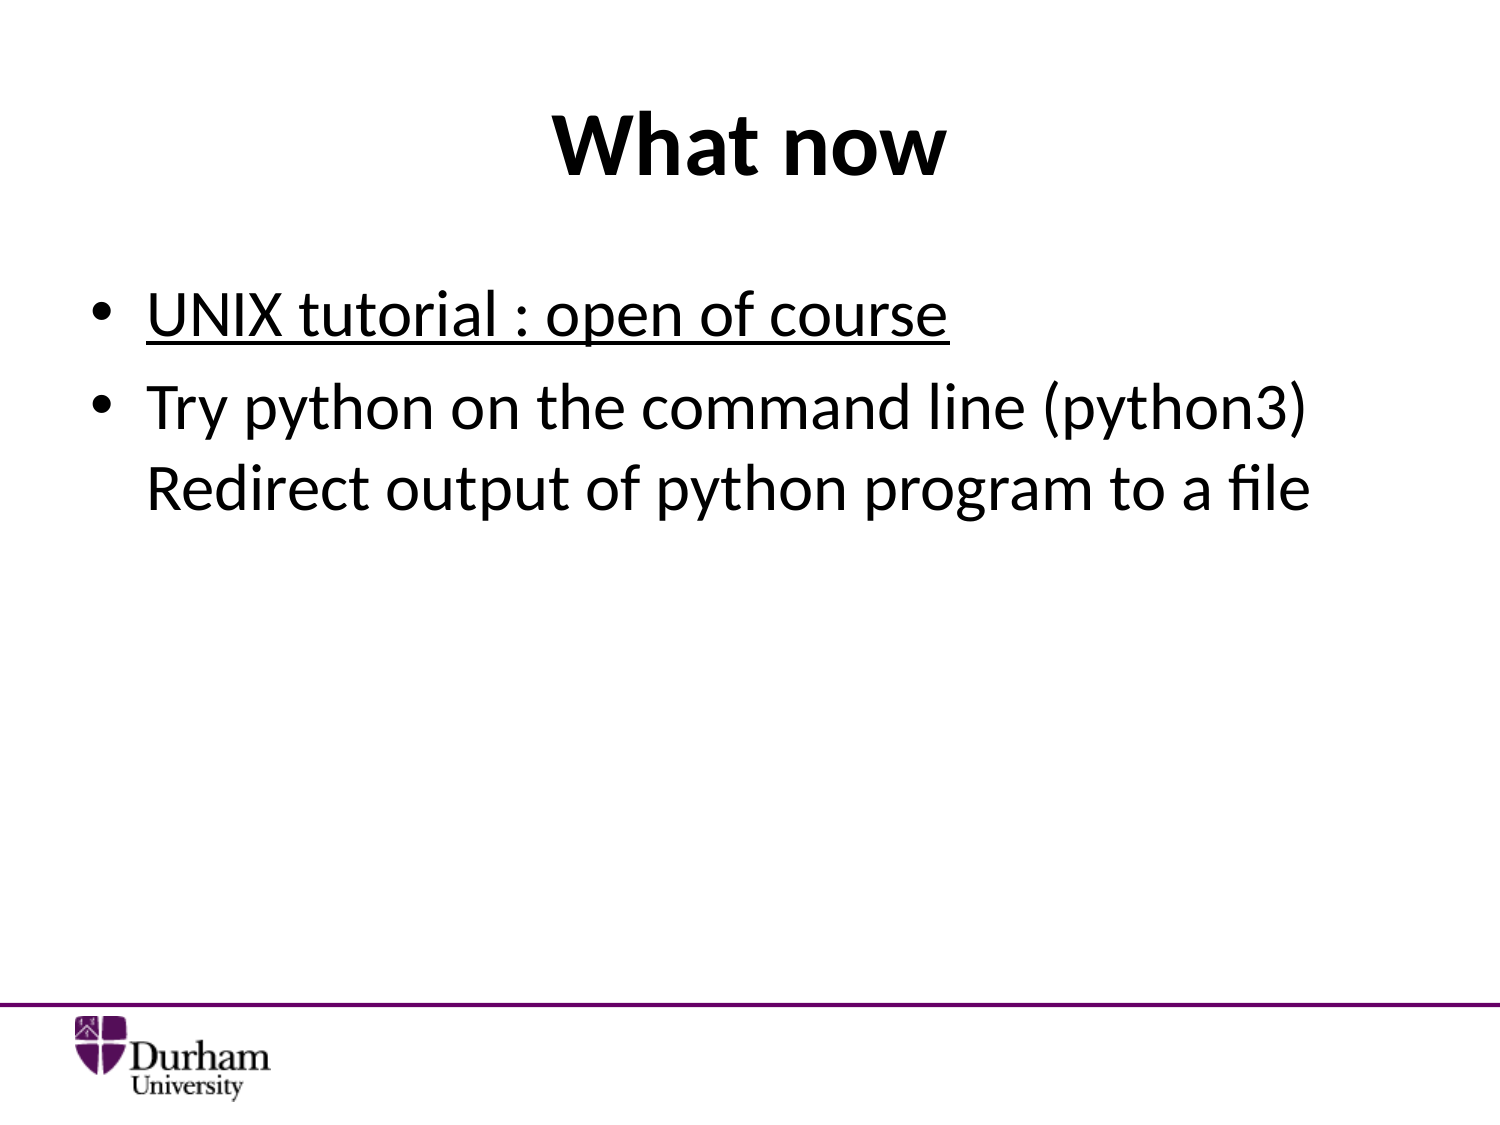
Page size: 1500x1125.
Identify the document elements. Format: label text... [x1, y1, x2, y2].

picture [75, 1016, 271, 1102]
list UNIX tutorial : open of course Try python on the command line (python3) Redirect output of python program to a file [74, 262, 1426, 1006]
title What now [74, 44, 1426, 233]
